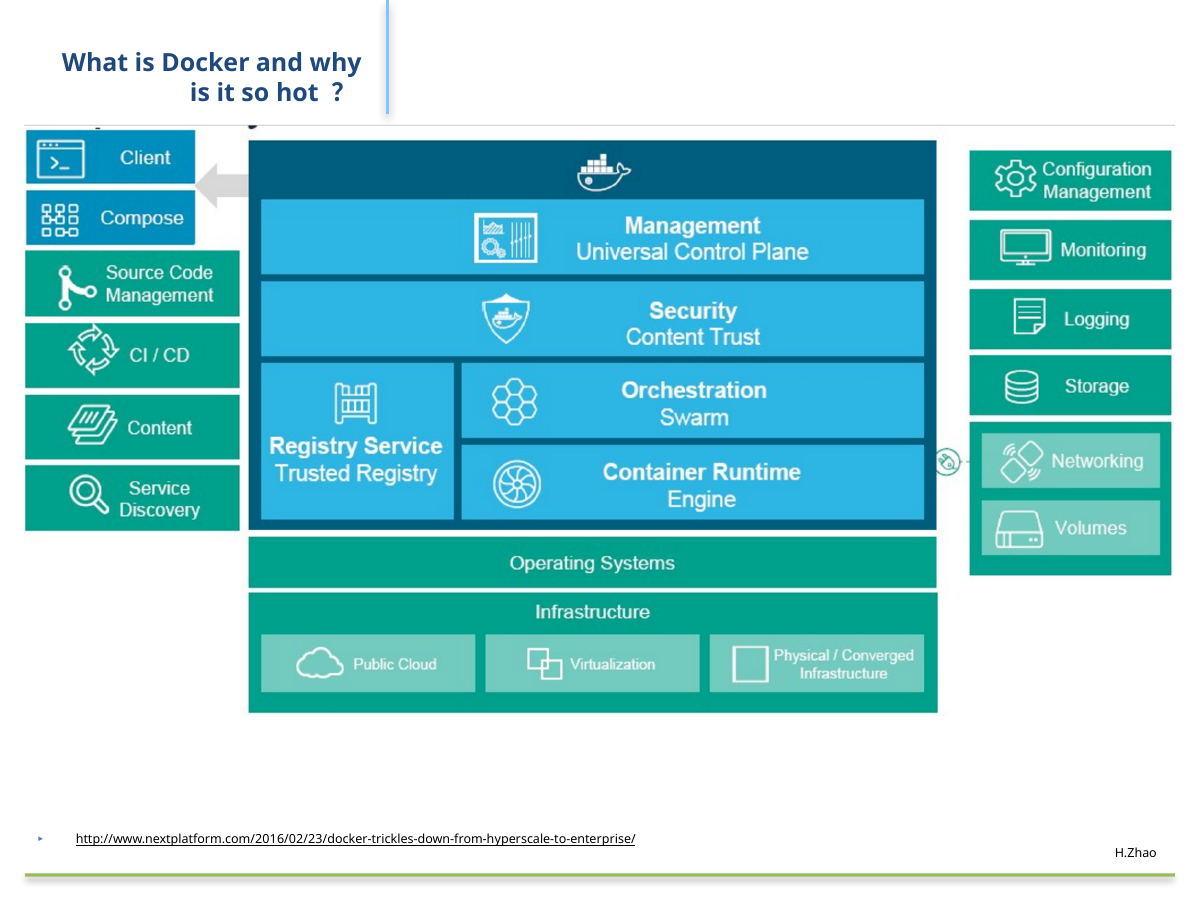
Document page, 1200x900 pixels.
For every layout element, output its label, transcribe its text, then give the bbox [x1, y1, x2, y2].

list http://www.nextplatform.com/2016/02/23/docker-trickles-down-from-hyperscale-to-enterprise/ [24, 825, 1175, 863]
title What is Docker and why is it so hot ？ [24, 12, 375, 113]
picture [24, 124, 1176, 716]
